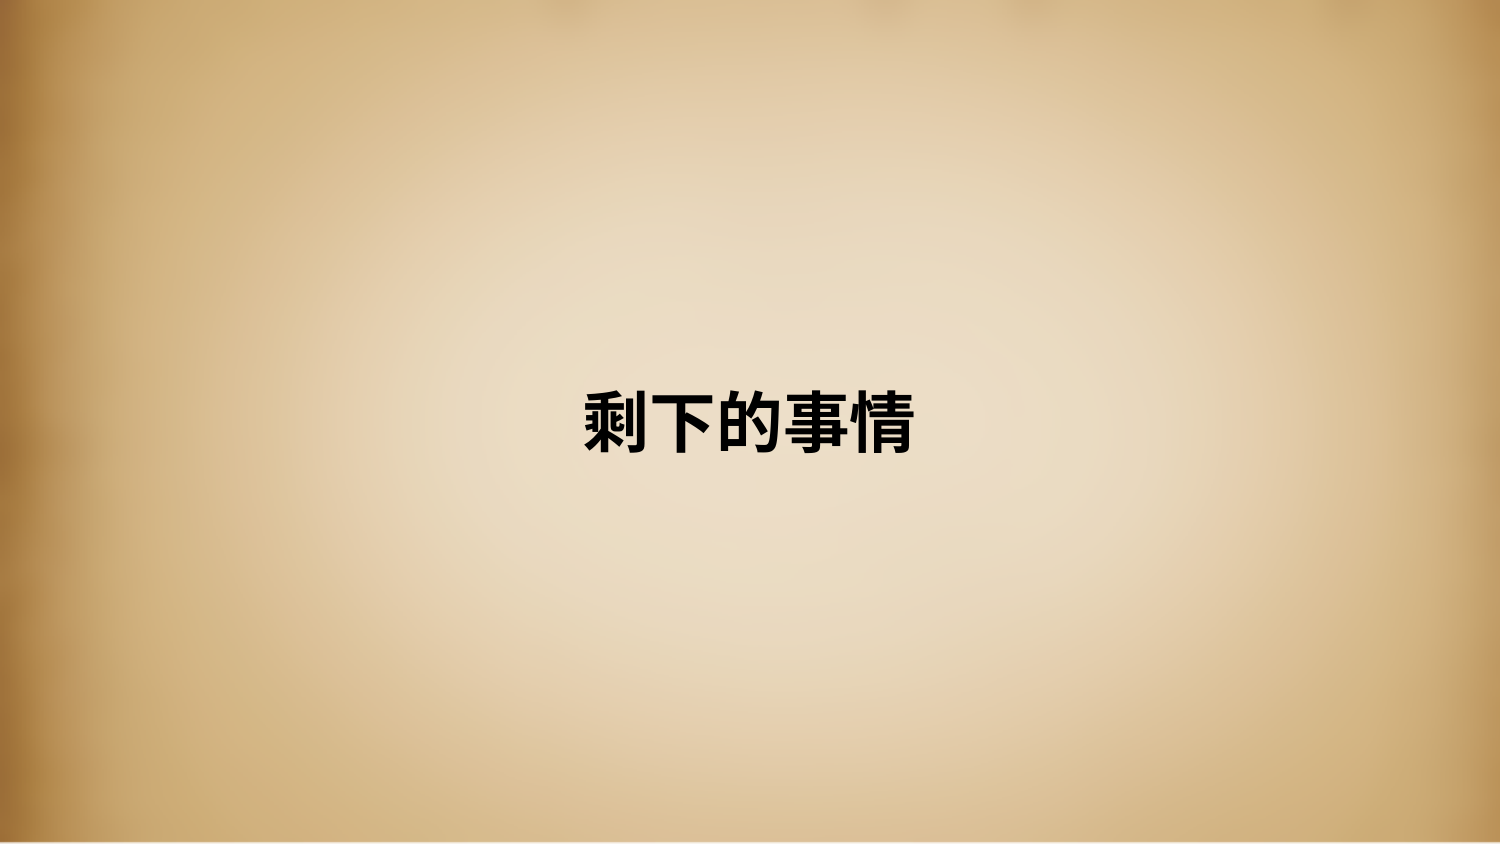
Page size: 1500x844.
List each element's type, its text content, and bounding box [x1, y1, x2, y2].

text_box 剩下的事情 [568, 373, 932, 469]
picture [0, 0, 1500, 844]
